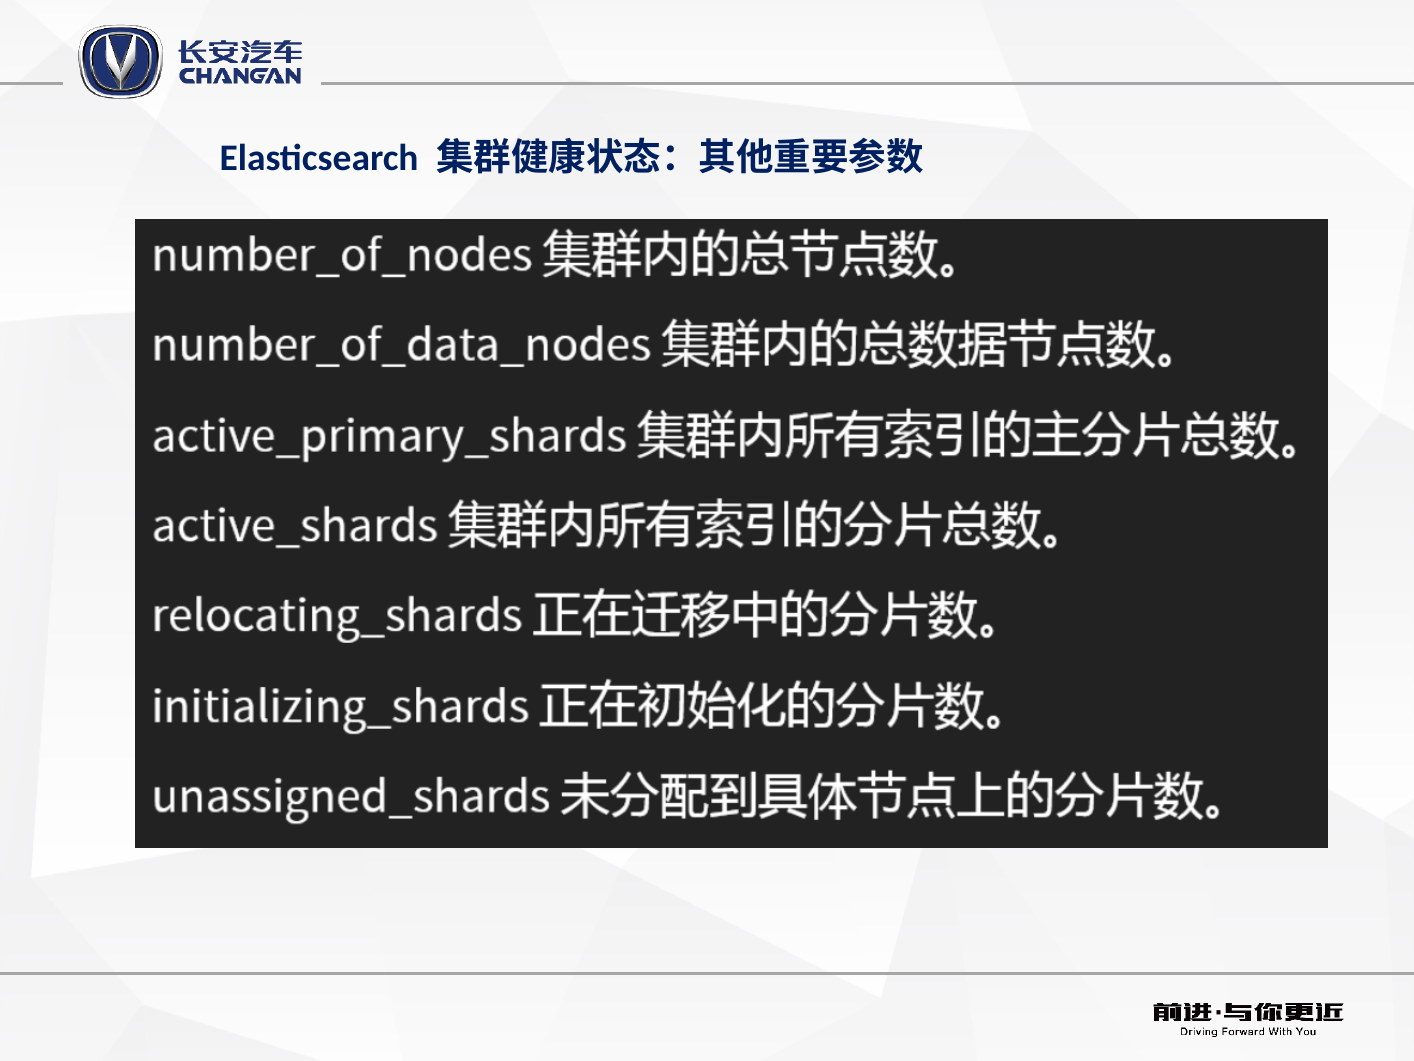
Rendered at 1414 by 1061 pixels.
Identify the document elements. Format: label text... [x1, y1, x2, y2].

picture [0, 975, 1414, 1061]
picture [0, 0, 1414, 972]
text_box Elasticsearch 集群健康状态：其他重要参数 [204, 125, 1001, 186]
